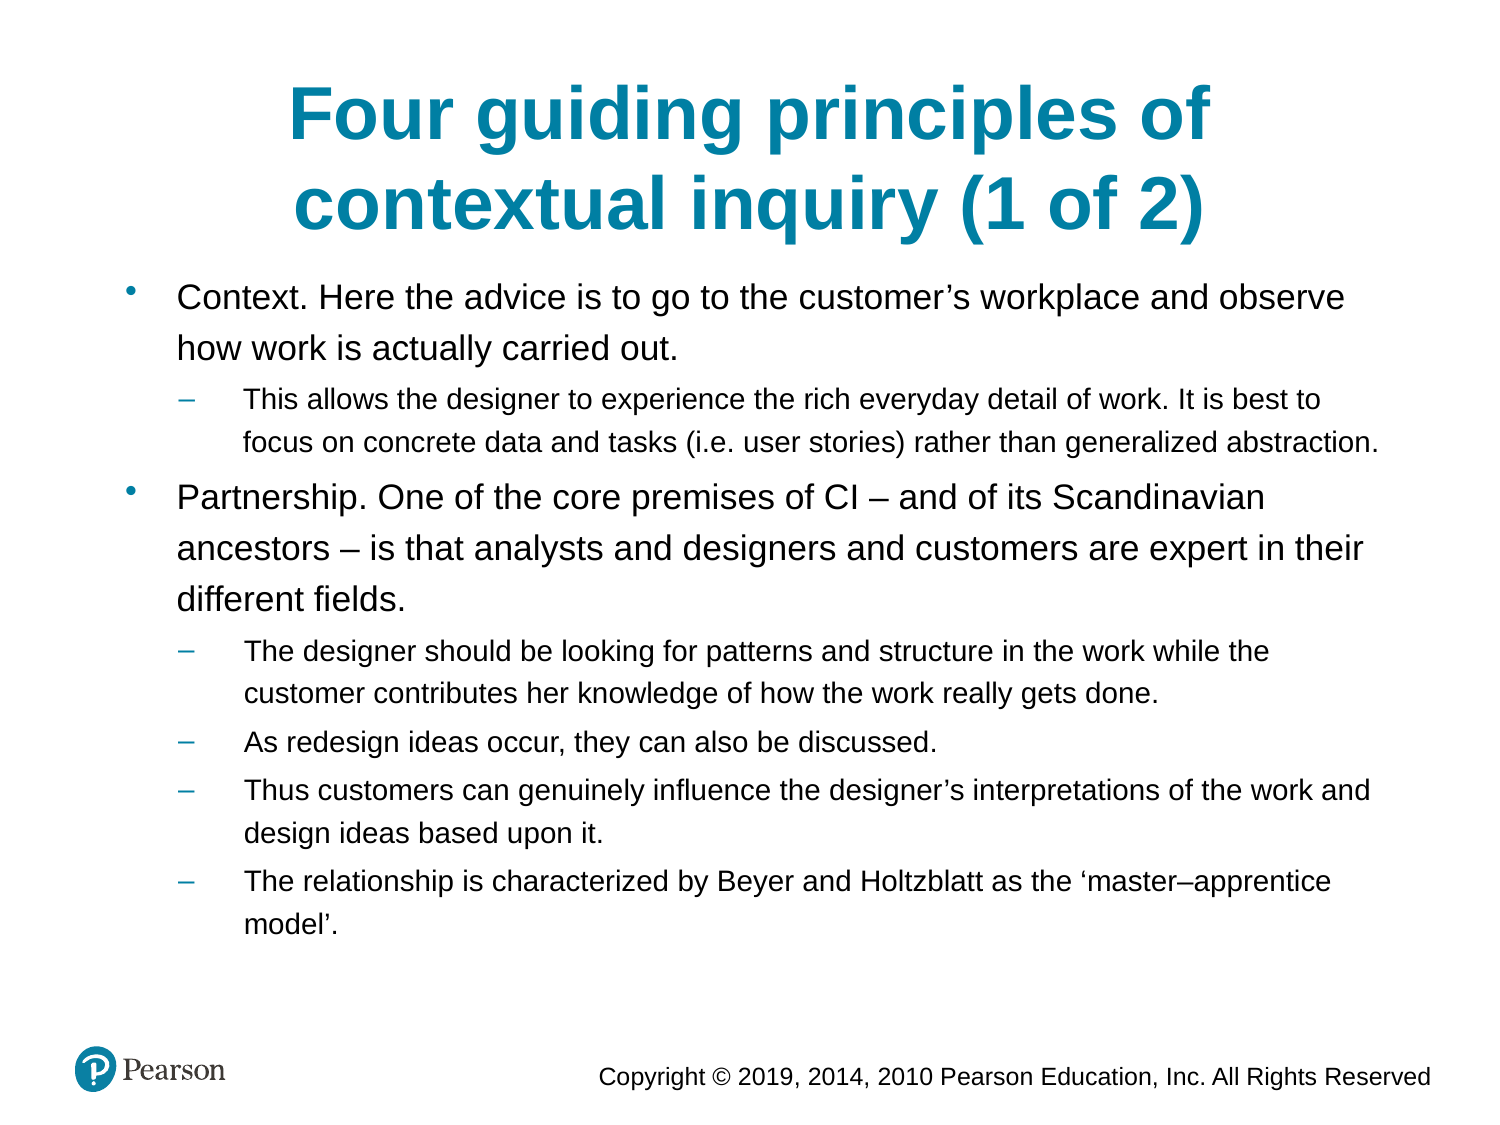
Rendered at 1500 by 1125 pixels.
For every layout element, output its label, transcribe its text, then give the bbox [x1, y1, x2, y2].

list Context. Here the advice is to go to the customer’s workplace and observe how work is actually carried out. This allows the designer to experience the rich everyday detail of work. It is best to focus on concrete data and tasks (i.e. user stories) rather than generalized abstraction. Partnership. One of the core premises of CI – and of its Scandinavian ancestors – is that analysts and designers and customers are expert in their different fields. The designer should be looking for patterns and structure in the work while the customer contributes her knowledge of how the work really gets done. As redesign ideas occur, they can also be discussed. Thus customers can genuinely influence the designer’s interpretations of the work and design ideas based upon it. The relationship is characterized by Beyer and Holtzblatt as the ‘master–apprentice model’. [110, 257, 1404, 972]
title Four guiding principles of contextual inquiry (1 of 2) [103, 45, 1397, 264]
